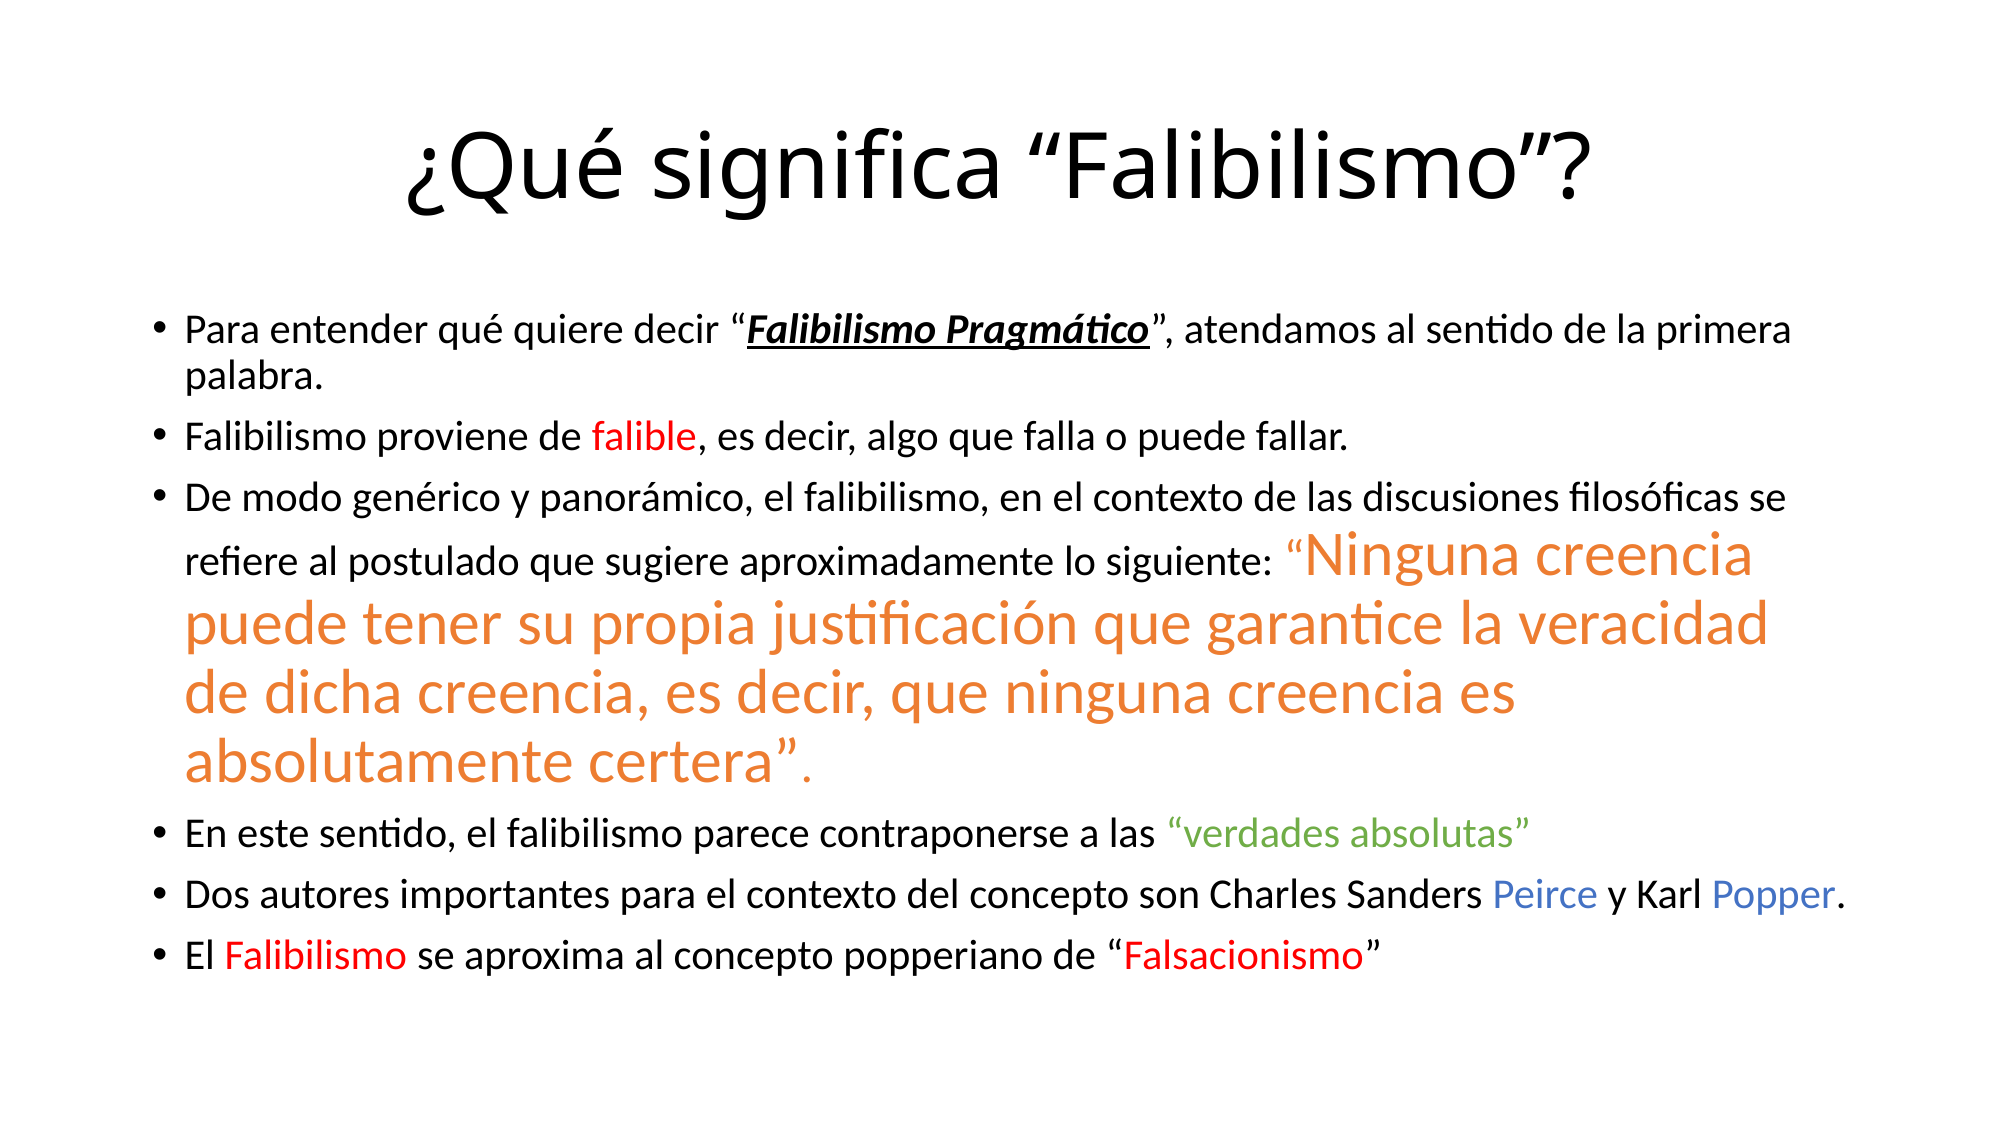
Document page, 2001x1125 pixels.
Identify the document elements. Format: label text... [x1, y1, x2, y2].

title ¿Qué significa “Falibilismo”? [137, 59, 1863, 278]
list Para entender qué quiere decir “Falibilismo Pragmático”, atendamos al sentido de la primera palabra. Falibilismo proviene de falible, es decir, algo que falla o puede fallar. De modo genérico y panorámico, el falibilismo, en el contexto de las discusiones filosóficas se refiere al postulado que sugiere aproximadamente lo siguiente: “Ninguna creencia puede tener su propia justificación que garantice la veracidad de dicha creencia, es decir, que ninguna creencia es absolutamente certera”. En este sentido, el falibilismo parece contraponerse a las “verdades absolutas” Dos autores importantes para el contexto del concepto son Charles Sanders Peirce y Karl Popper. El Falibilismo se aproxima al concepto popperiano de “Falsacionismo” [137, 299, 1863, 1014]
